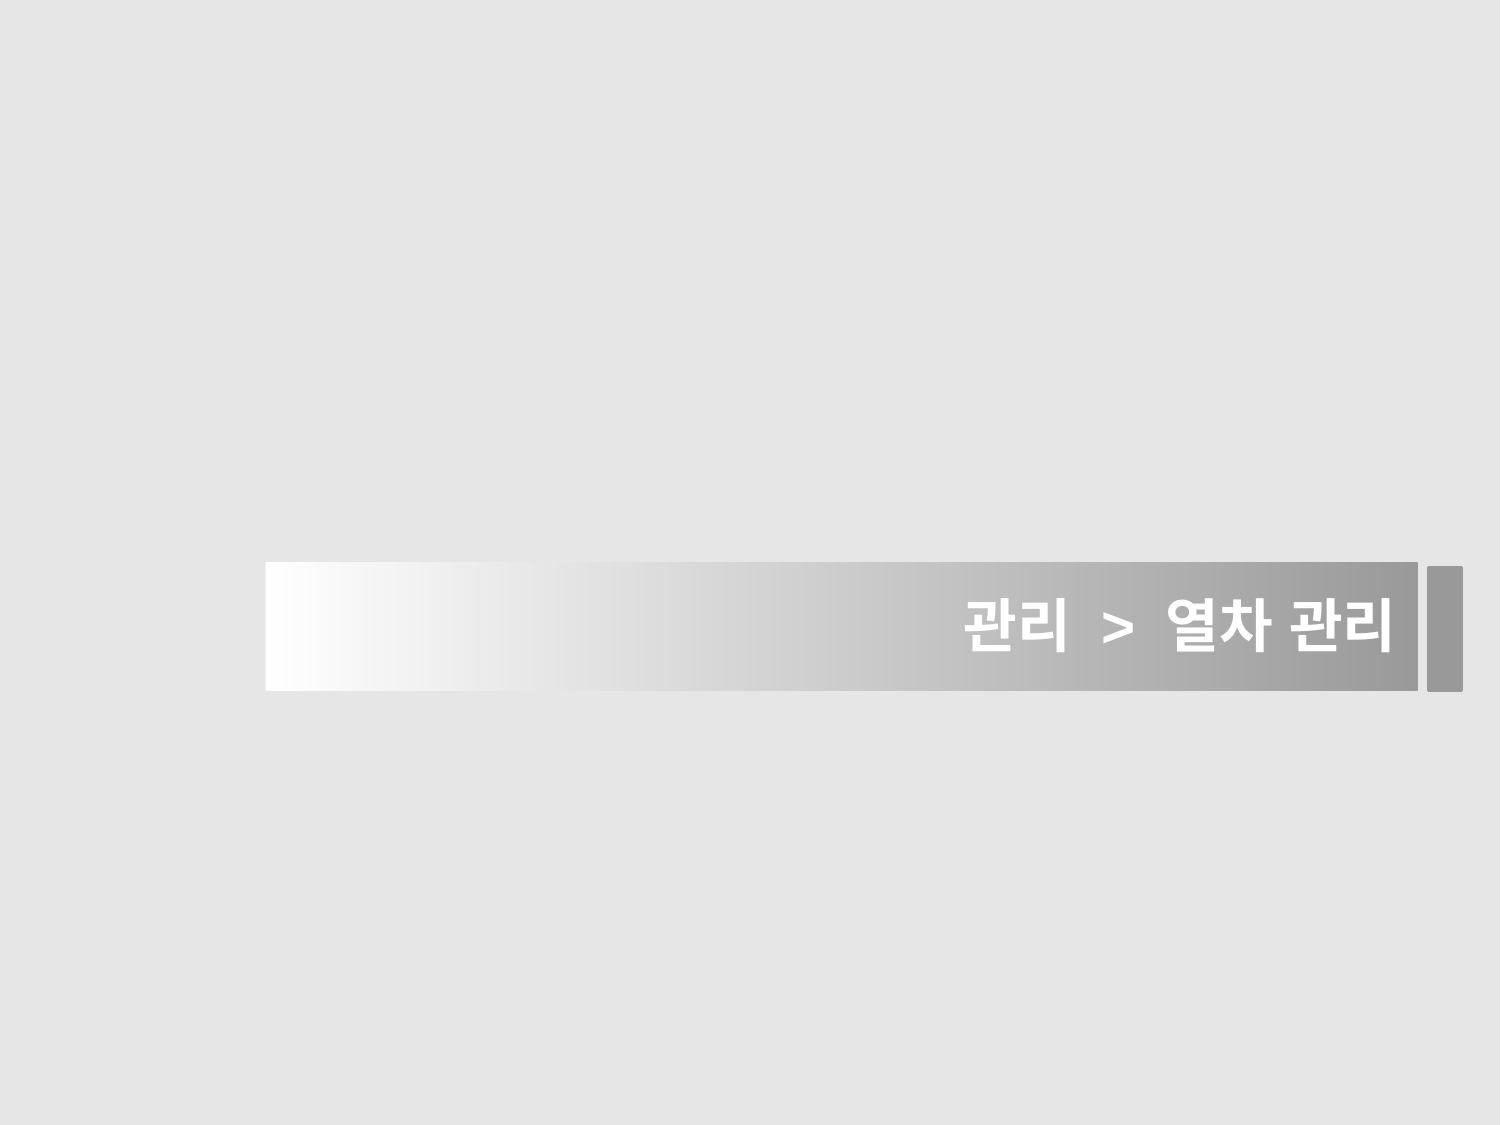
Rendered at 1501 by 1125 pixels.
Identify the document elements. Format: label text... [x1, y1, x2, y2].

text_box 관리 > 열차 관리 [945, 582, 1412, 668]
